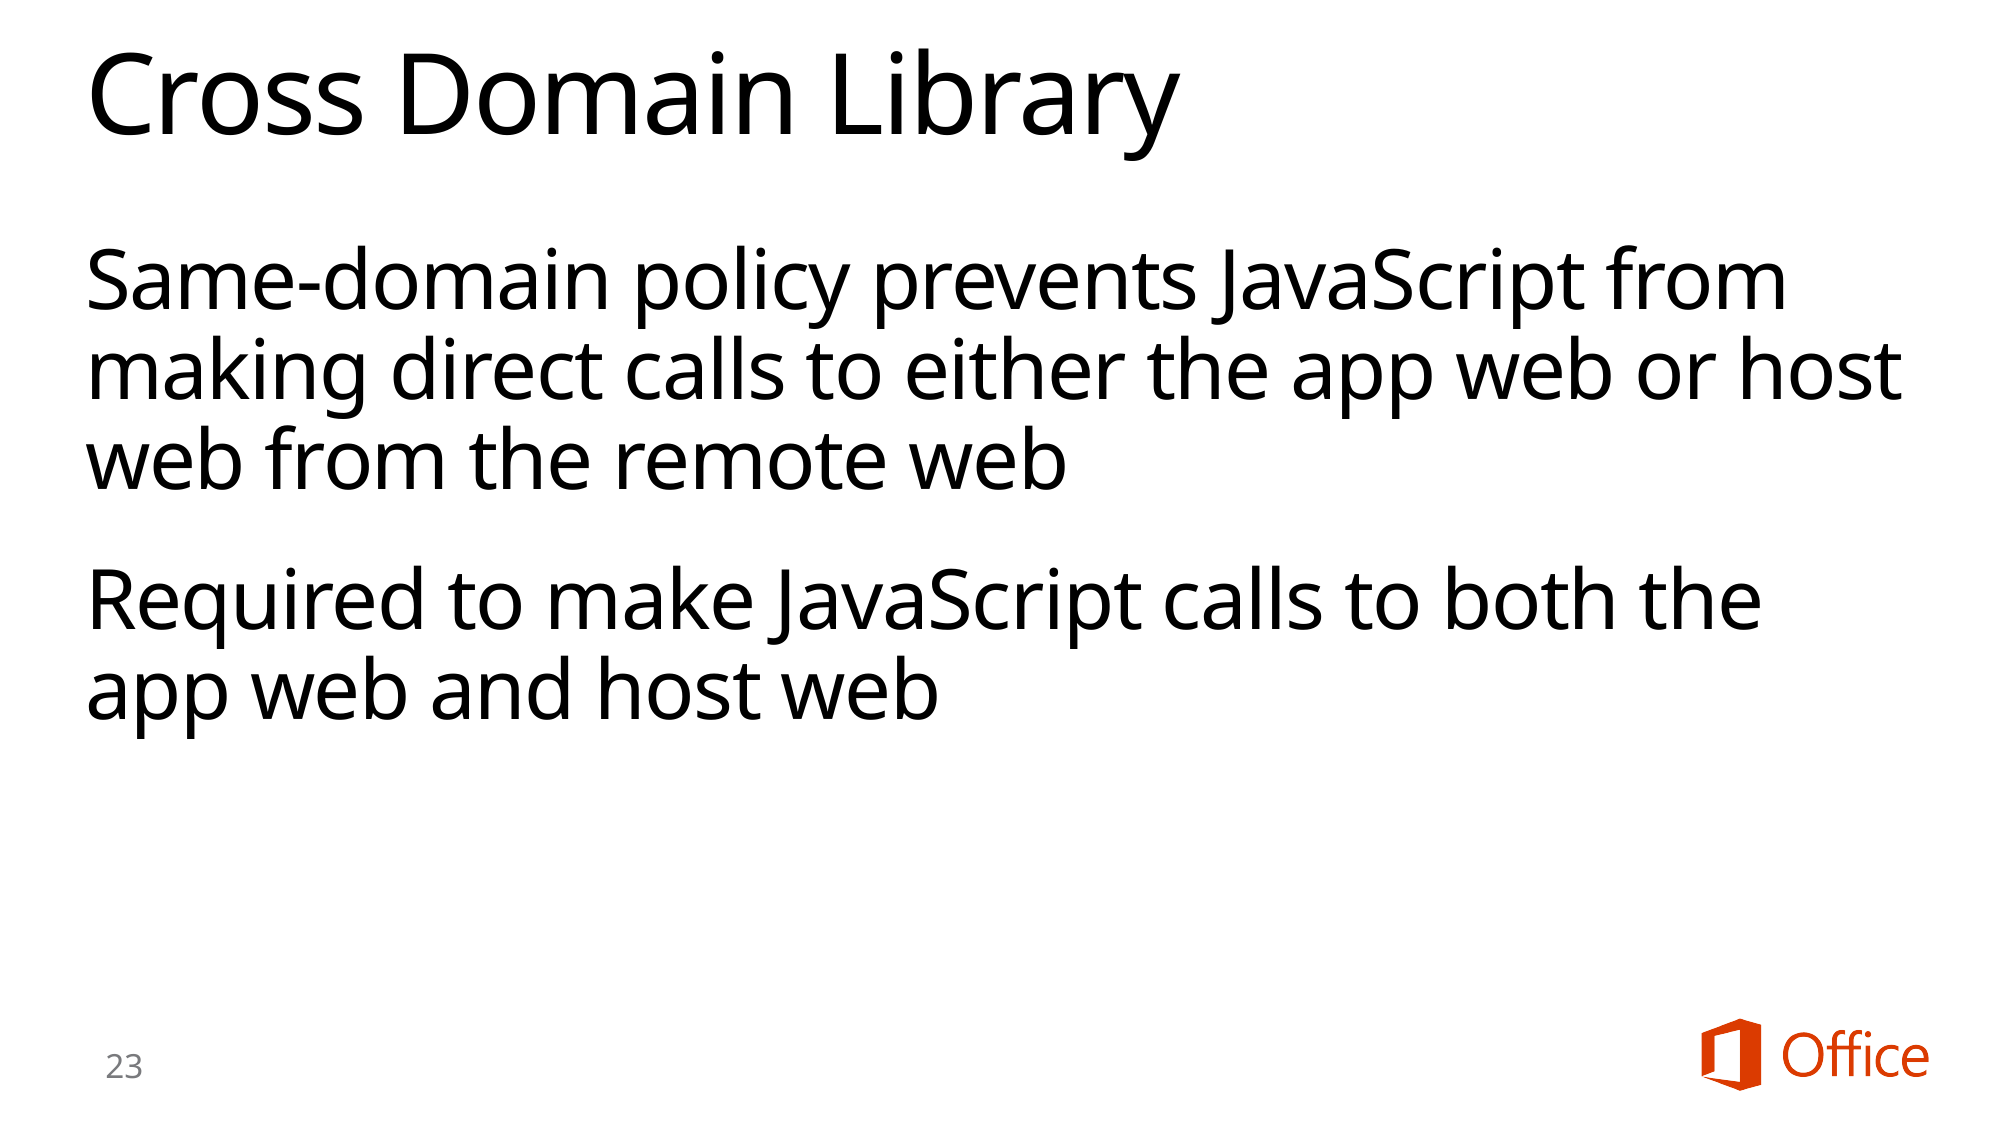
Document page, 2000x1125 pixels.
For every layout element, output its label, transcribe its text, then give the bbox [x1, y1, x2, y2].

title Cross Domain Library [85, 37, 1914, 161]
picture [1670, 987, 1960, 1122]
list Same-domain policy prevents JavaScript from making direct calls to either the app web or host web from the remote web Required to make JavaScript calls to both the app web and host web [85, 237, 1914, 1016]
slide_number 23 [85, 1049, 178, 1086]
